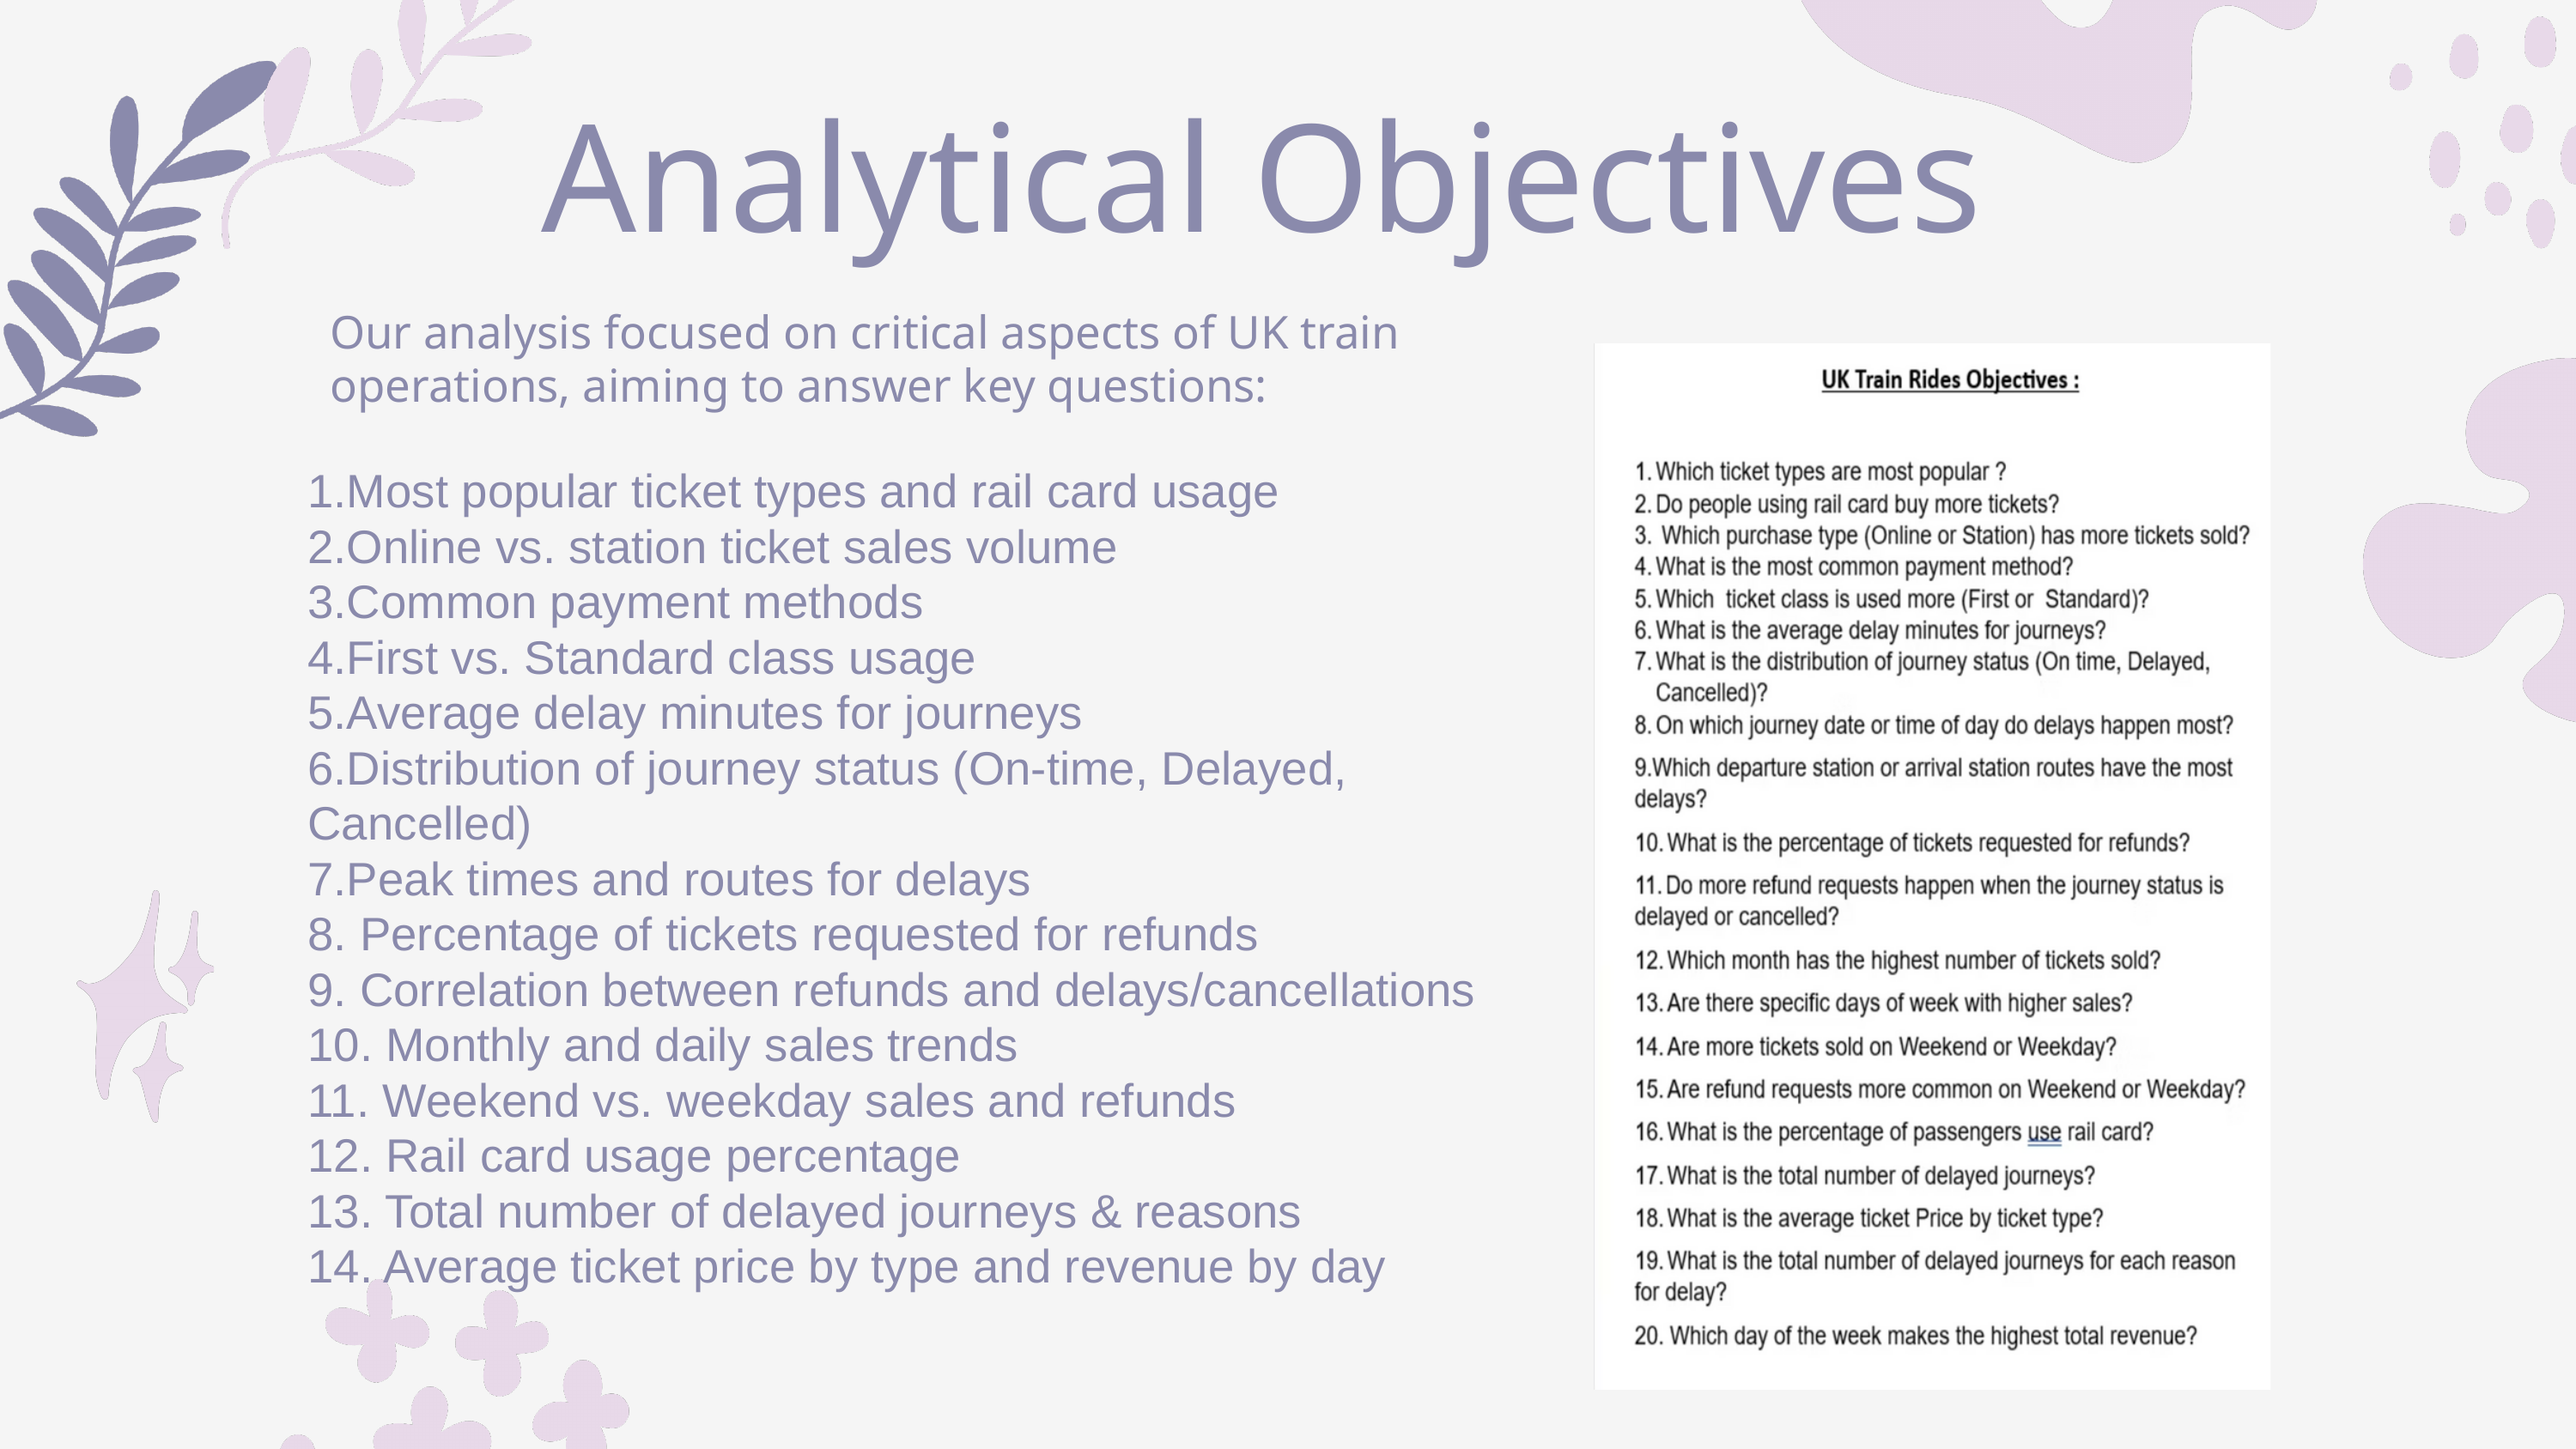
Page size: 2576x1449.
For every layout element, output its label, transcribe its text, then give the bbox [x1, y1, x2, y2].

text_box Analytical Objectives [307, 145, 2217, 379]
text_box [1594, 343, 2271, 1390]
text_box [0, 60, 278, 437]
text_box Our analysis focused on critical aspects of UK train operations, aiming to answer key questions: [330, 304, 1595, 465]
text_box [1728, 0, 2352, 176]
text_box [214, 0, 579, 249]
text_box [2389, 0, 2576, 249]
text_box [2351, 343, 2576, 724]
text_box [76, 890, 215, 1123]
text_box [241, 1277, 633, 1449]
text_box 1.Most popular ticket types and rail card usage 2.Online vs. station ticket sales volume 3.Common payment methods 4.First vs. Standard class usage 5.Average delay minutes for journeys 6.Distribution of journey status (On-time, Delayed, Cancelled) 7.Peak times and routes for delays 8. Percentage of tickets requested for refunds 9. Correlation between refunds and delays/cancellations 10. Monthly and daily sales trends 11. Weekend vs. weekday sales and refunds 12. Rail card usage percentage 13. Total number of delayed journeys & reasons 14. Average ticket price by type and revenue by day [307, 462, 1588, 1348]
